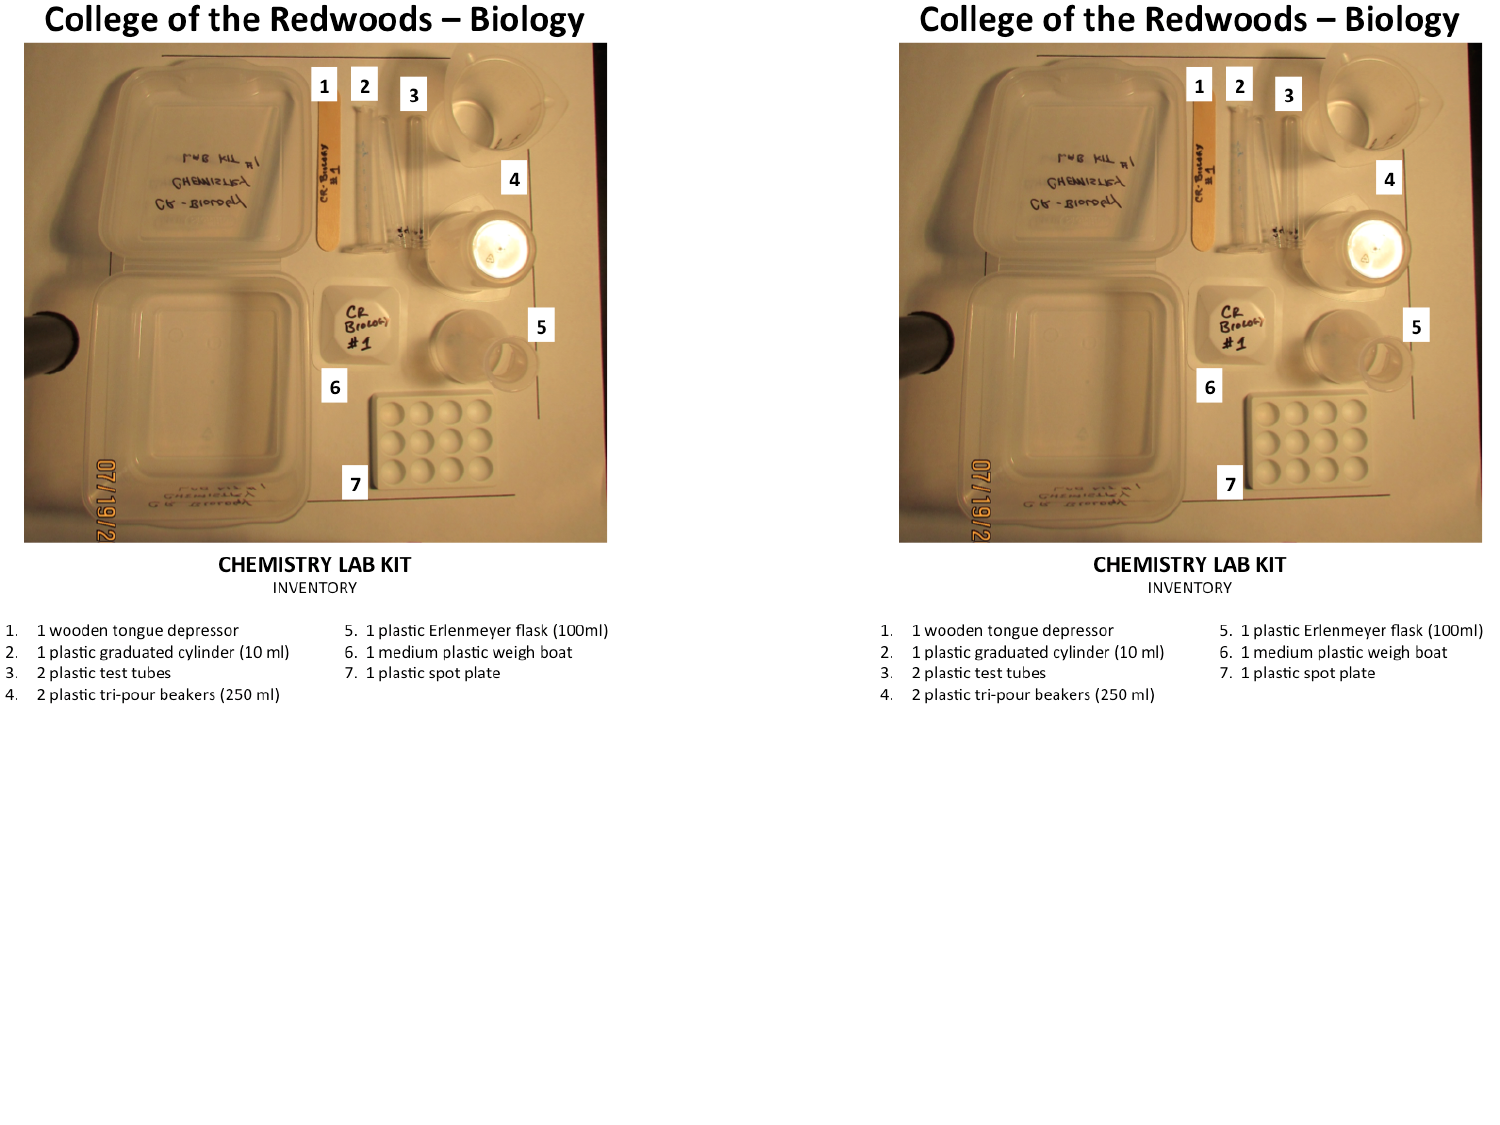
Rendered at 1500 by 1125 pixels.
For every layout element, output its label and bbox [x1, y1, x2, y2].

picture [0, 0, 625, 710]
picture [875, 0, 1500, 710]
